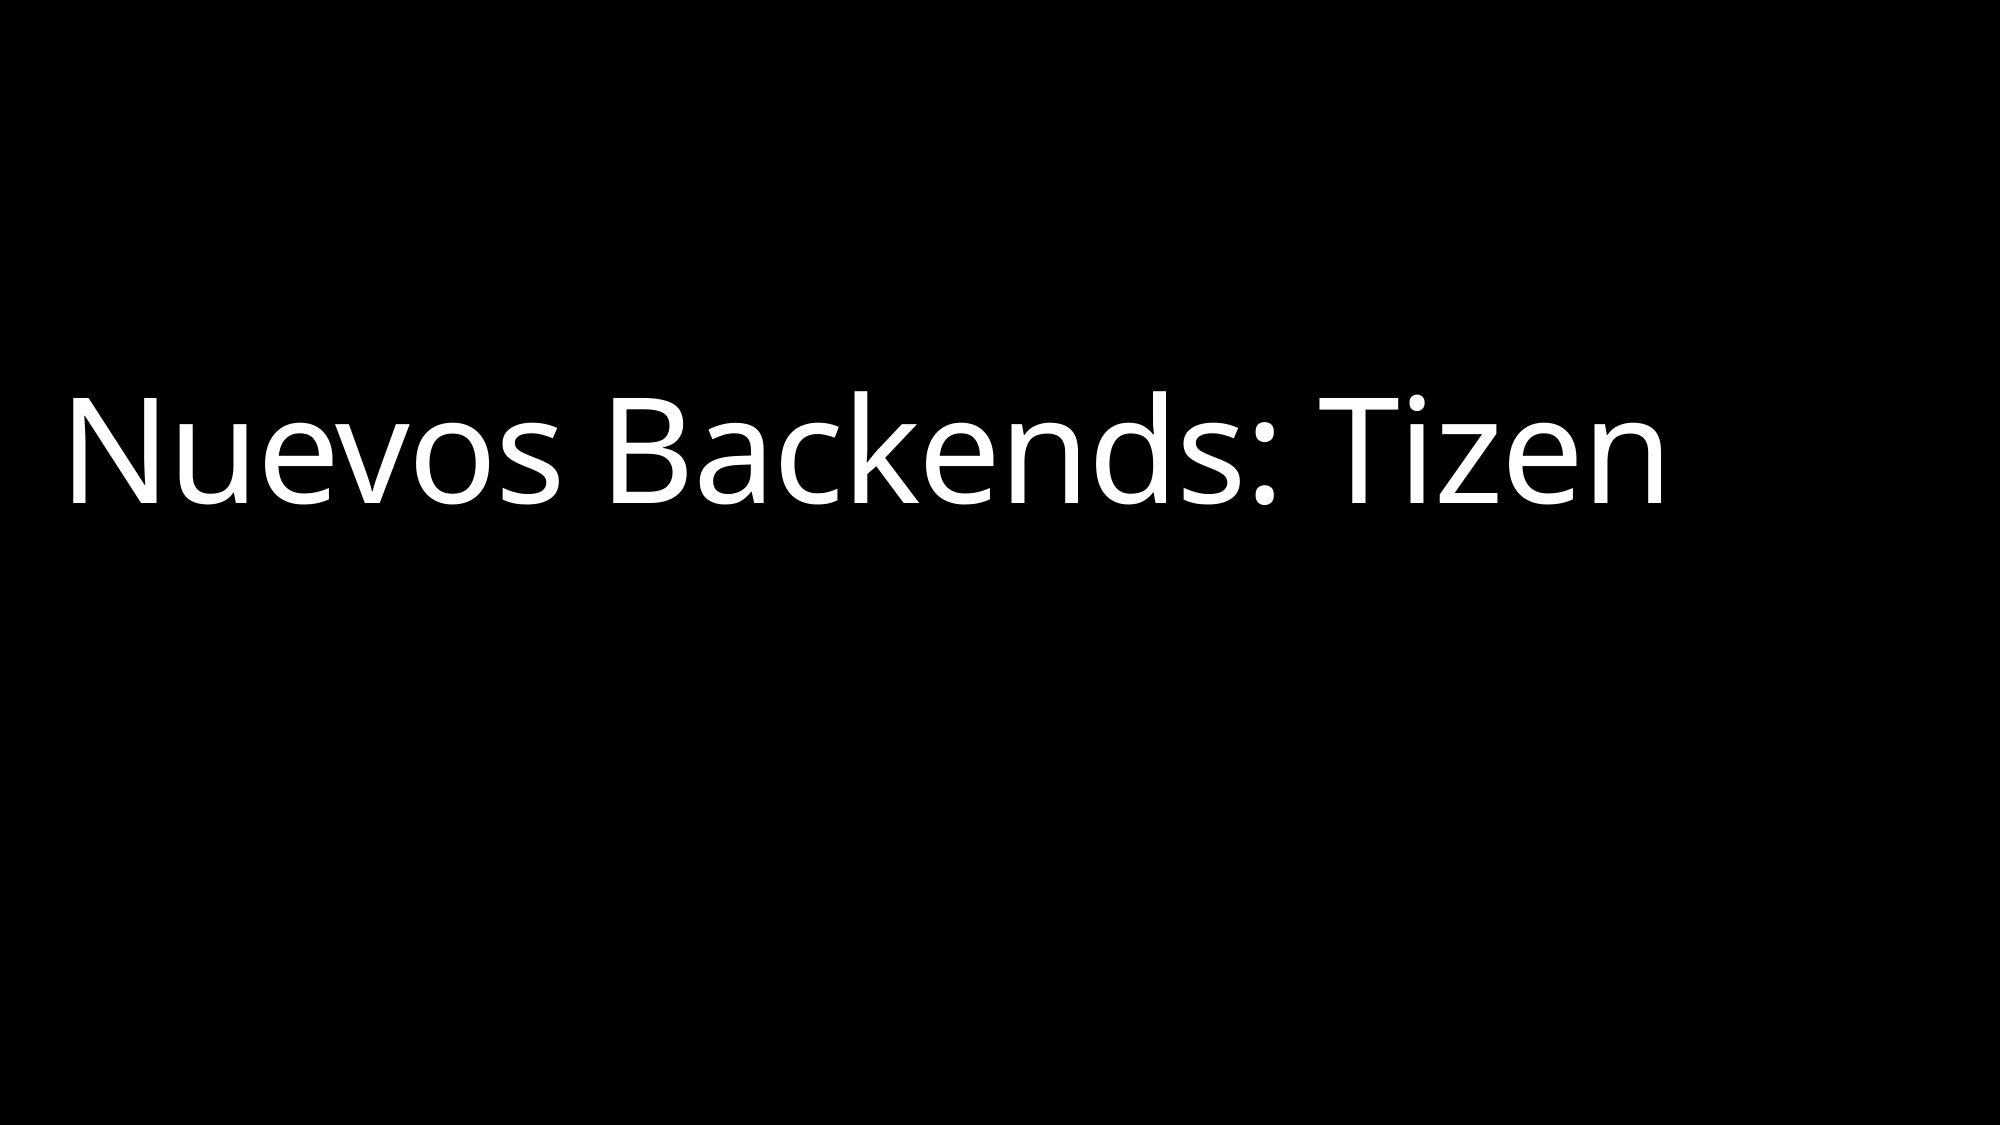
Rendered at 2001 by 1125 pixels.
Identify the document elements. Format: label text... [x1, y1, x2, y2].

title Nuevos Backends: Tizen [44, 341, 1956, 532]
